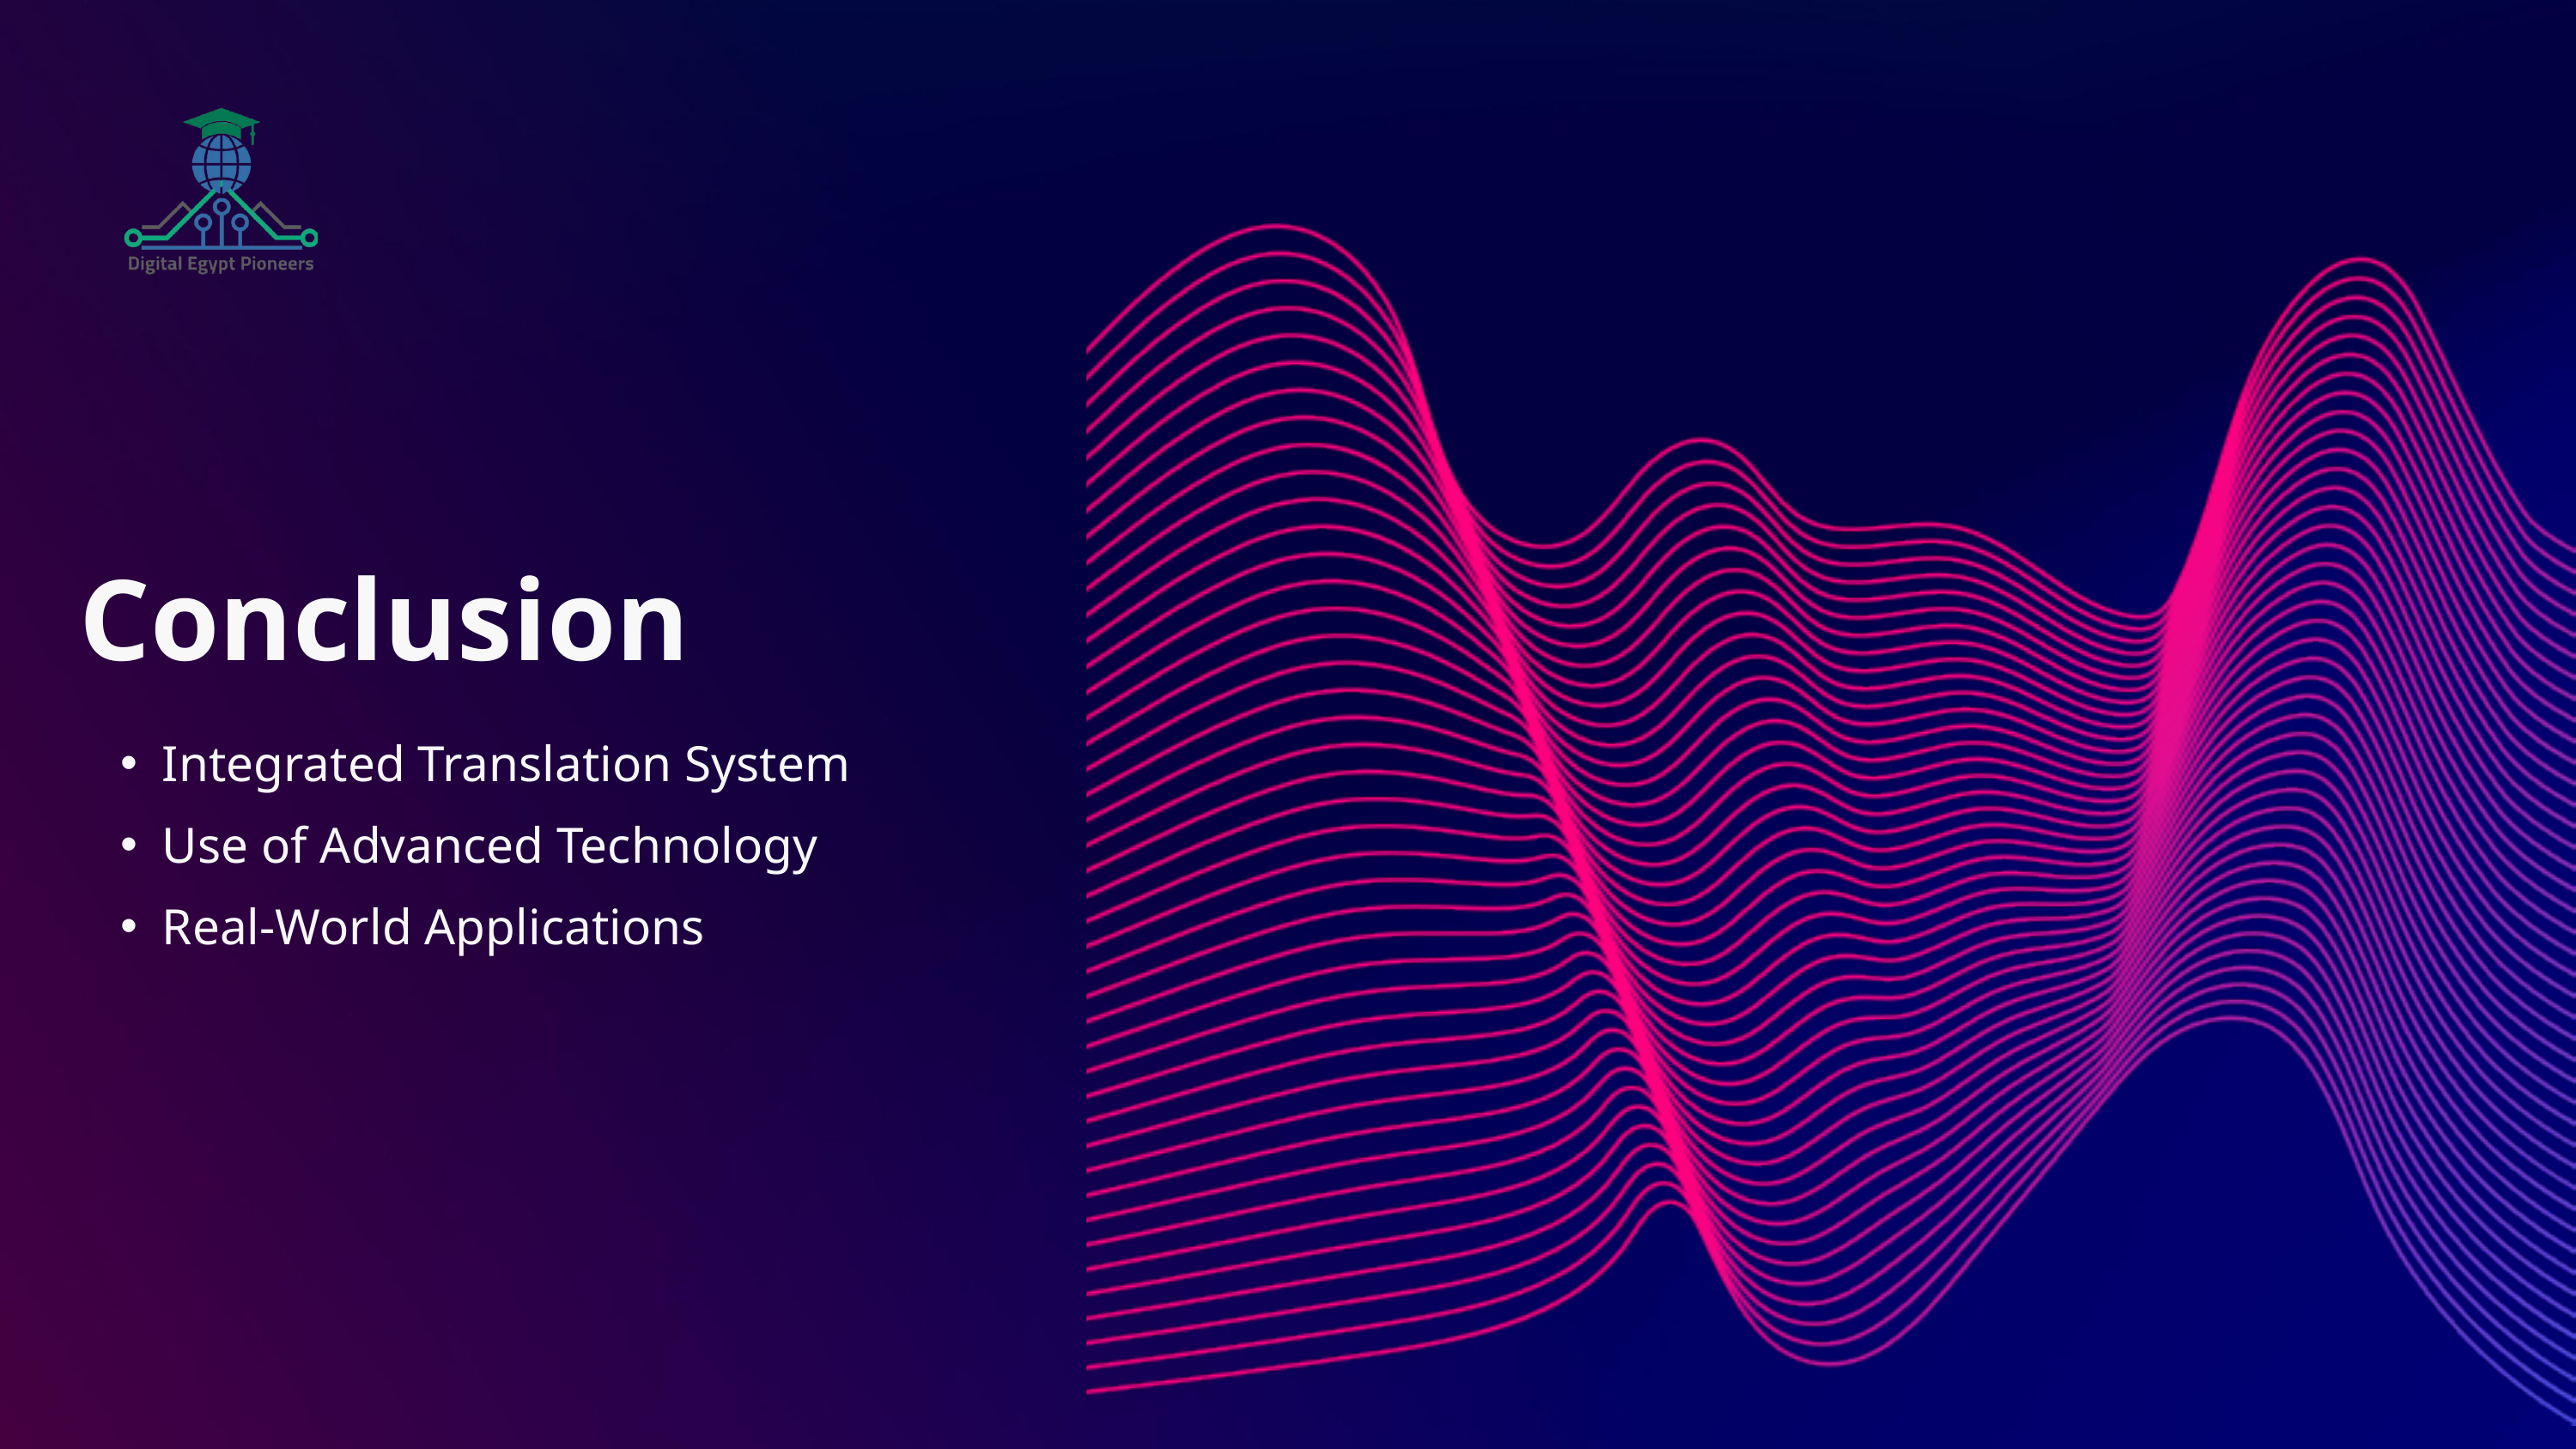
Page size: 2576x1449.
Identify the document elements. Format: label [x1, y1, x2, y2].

text_box [124, 103, 319, 282]
text_box [1086, 223, 2576, 1426]
text_box [79, 523, 1222, 907]
text_box [0, 0, 2576, 1449]
